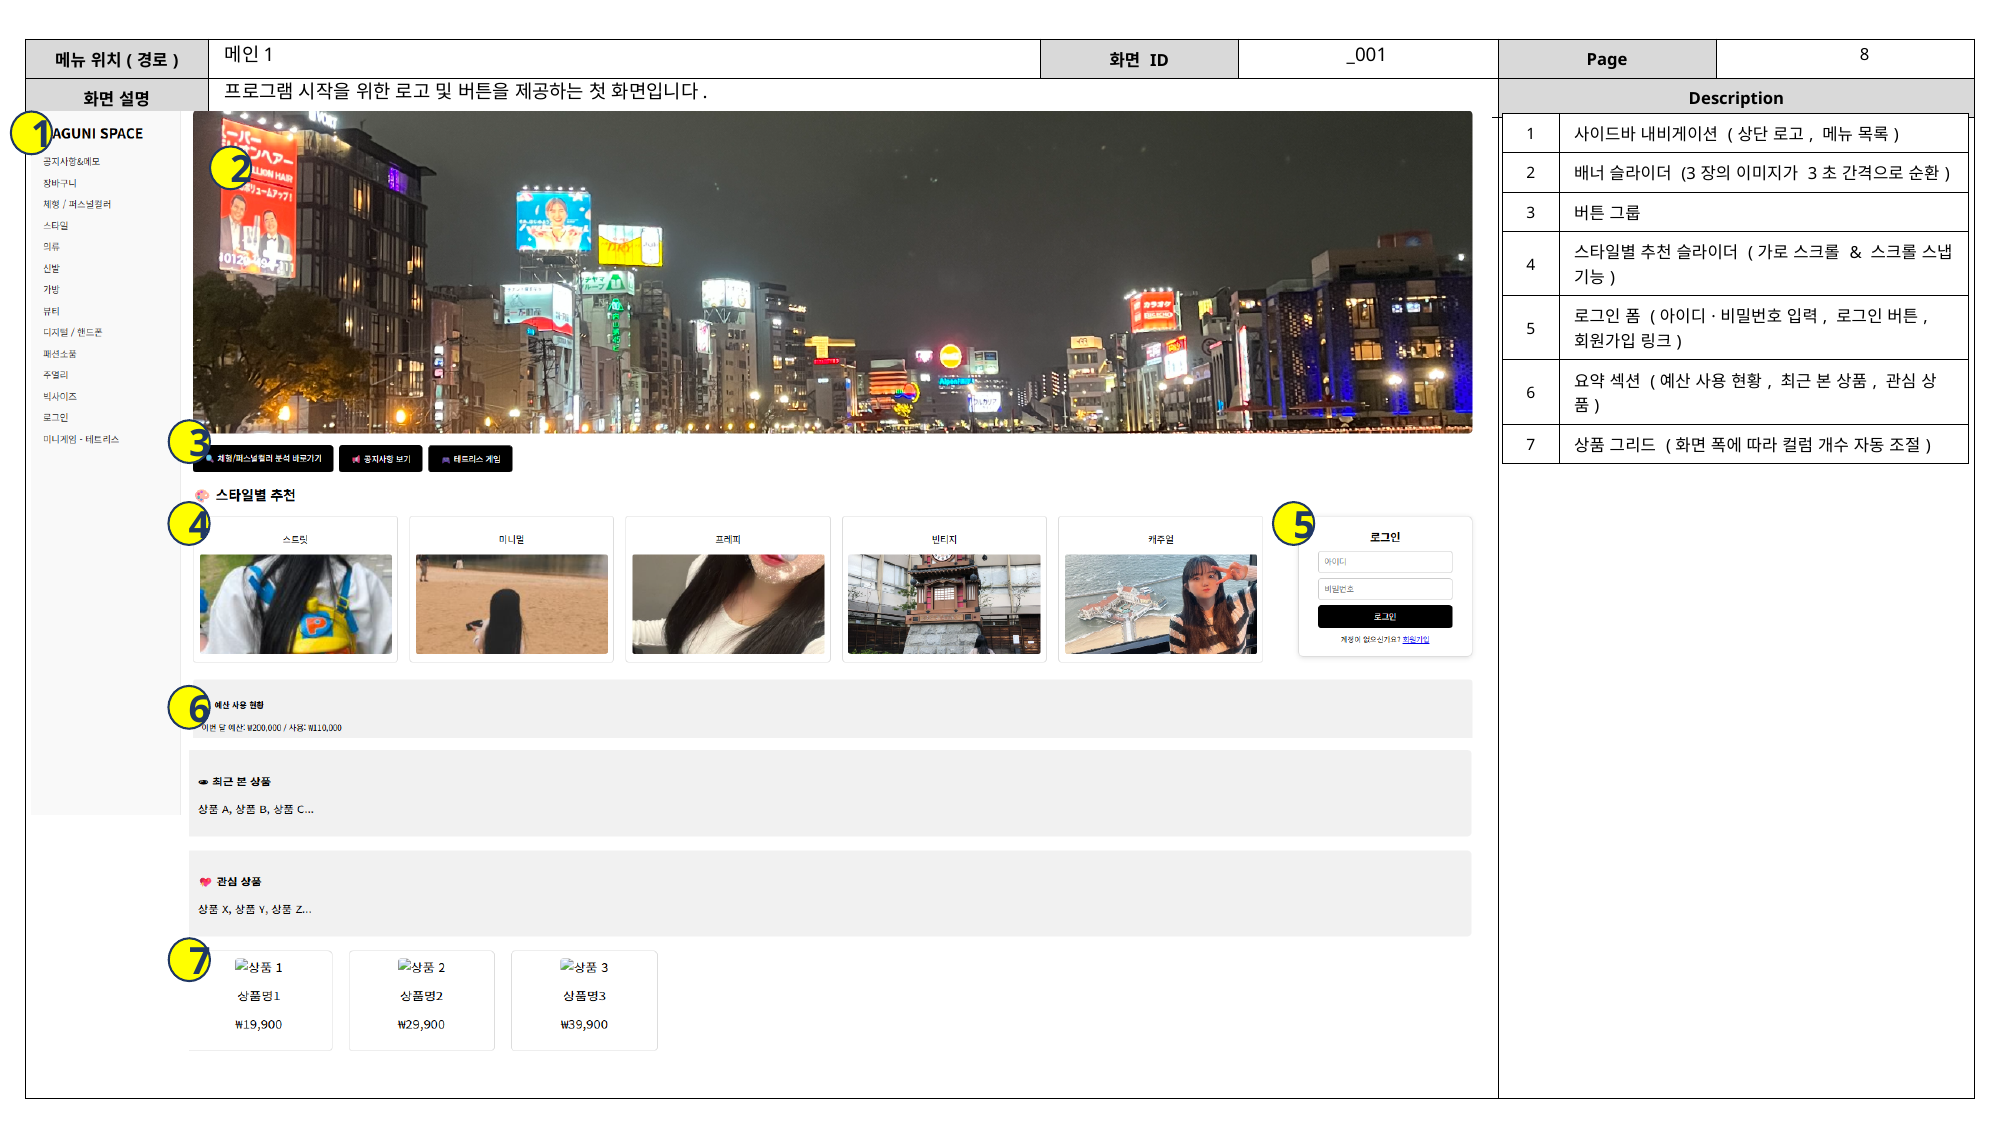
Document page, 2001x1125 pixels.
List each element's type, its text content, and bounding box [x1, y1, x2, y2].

table_cell 6 [1503, 360, 1559, 424]
table_cell 3 [1503, 193, 1559, 231]
picture [31, 111, 1492, 1063]
list _001 [1241, 38, 1492, 73]
list 프로그램 시작을 위한 로고 및 버튼을 제공하는 첫 화면입니다. [210, 74, 1492, 110]
table_header 1 [1503, 114, 1559, 152]
table_cell 배너 슬라이더 (3장의 이미지가 3초 간격으로 순환) [1560, 153, 1968, 192]
text_box 7 [167, 937, 189, 983]
table_header 사이드바 내비게이션 (상단 로고, 메뉴 목록) [1560, 114, 1968, 152]
table_cell 요약 섹션 (예산 사용 현황, 최근 본 상품, 관심 상품) [1560, 360, 1968, 424]
table_cell 버튼 그룹 [1560, 193, 1968, 231]
table_cell 2 [1503, 153, 1559, 192]
text_box 1 [9, 110, 36, 156]
table_cell 로그인 폼 (아이디·비밀번호 입력, 로그인 버튼, 회원가입 링크) [1560, 296, 1968, 359]
list 메인1 [210, 38, 1037, 73]
table_cell 상품 그리드 (화면 폭에 따라 컬럼 개수 자동 조절) [1560, 425, 1968, 463]
table_cell 스타일별 추천 슬라이더 (가로 스크롤 & 스크롤 스냅 기능) [1560, 232, 1968, 295]
table_cell 7 [1503, 425, 1559, 463]
table_cell 5 [1503, 296, 1559, 359]
table_cell 4 [1503, 232, 1559, 295]
